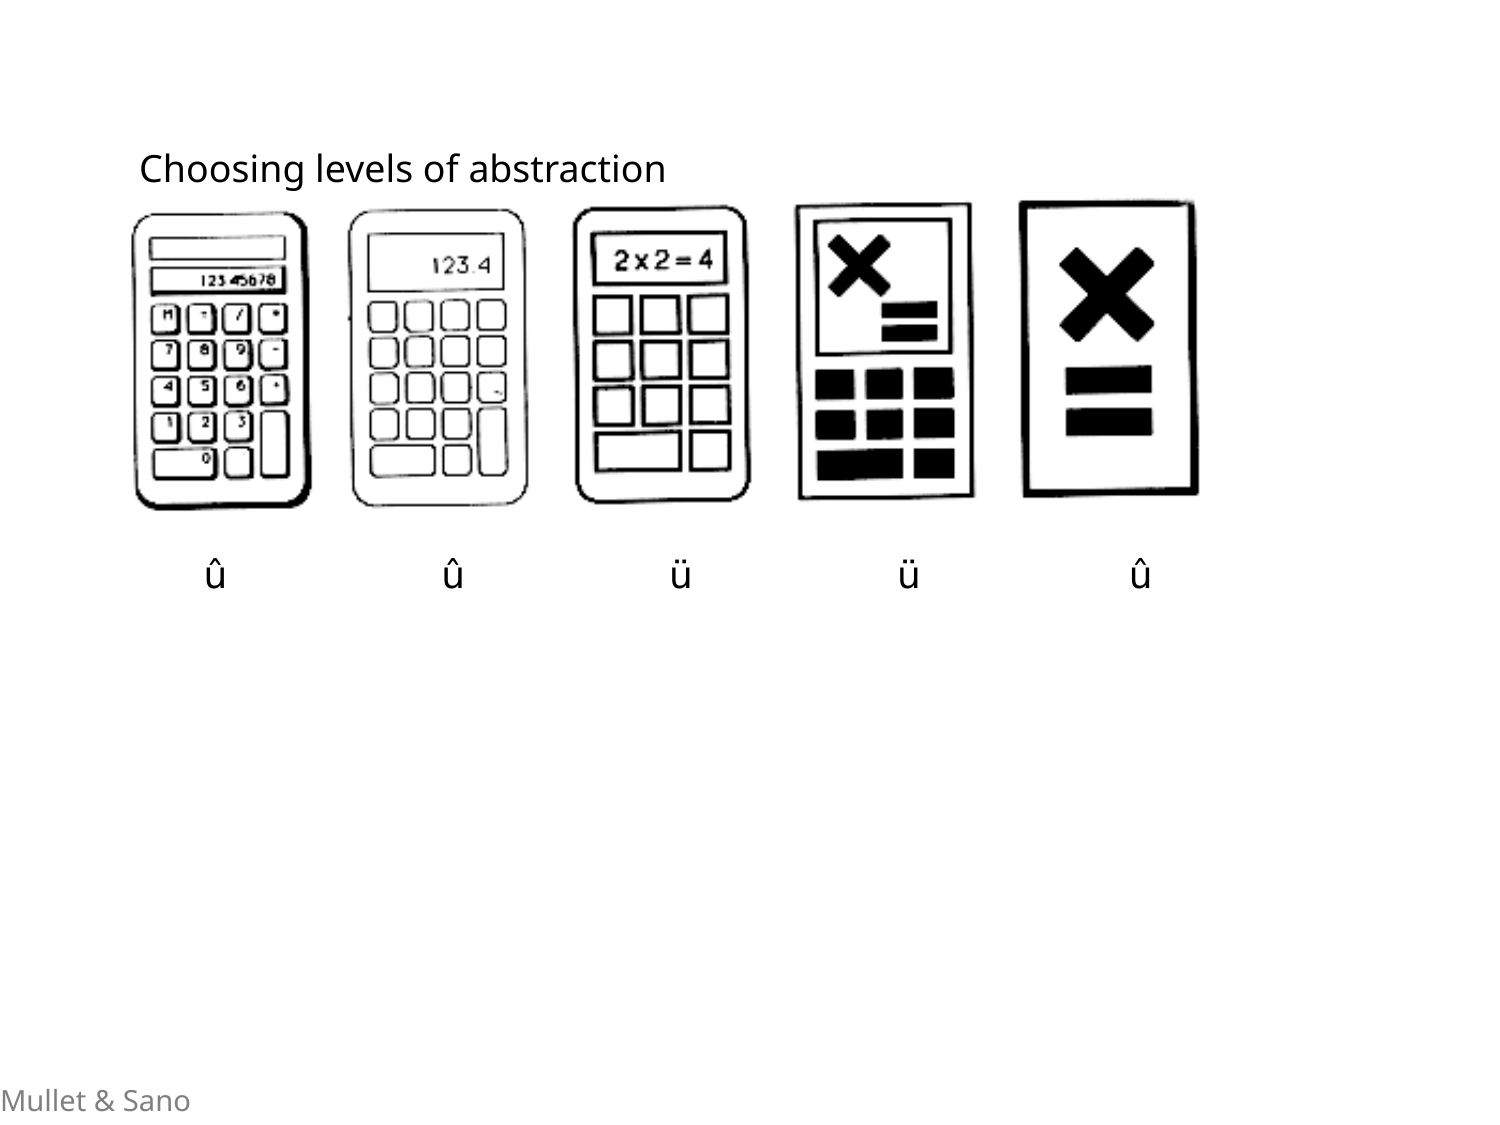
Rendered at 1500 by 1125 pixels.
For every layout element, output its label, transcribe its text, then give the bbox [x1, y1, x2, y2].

text_box Mullet & Sano [0, 1082, 243, 1125]
picture [123, 196, 1211, 528]
text_box [654, 549, 718, 610]
text_box [426, 549, 491, 610]
text_box [188, 549, 253, 610]
text_box [1113, 549, 1178, 610]
text_box [881, 549, 946, 610]
text_box Choosing levels of abstraction [123, 137, 764, 195]
